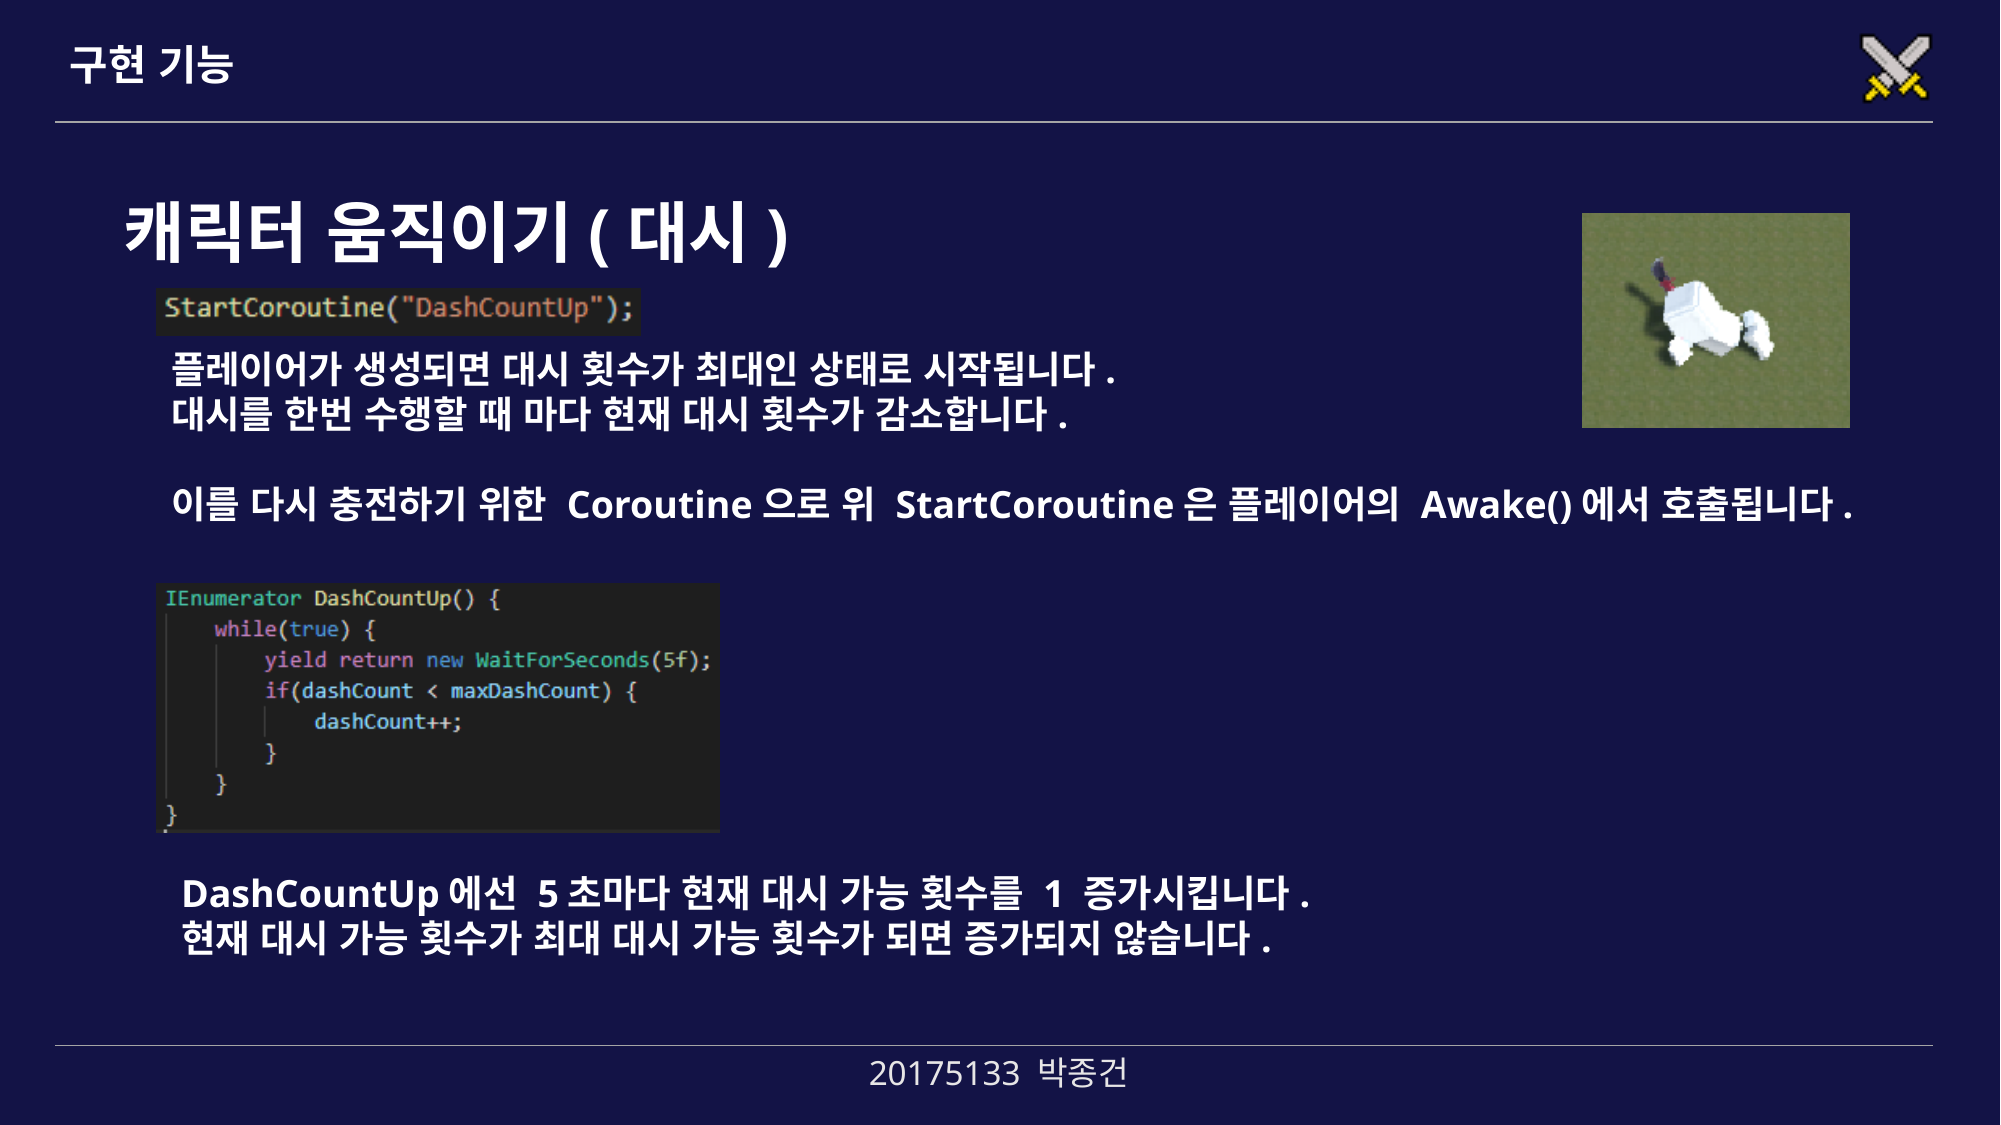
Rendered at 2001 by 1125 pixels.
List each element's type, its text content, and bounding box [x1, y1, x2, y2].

text_box DashCountUp에선 5초마다 현재 대시 가능 횟수를 1 증가시킵니다. 현재 대시 가능 횟수가 최대 대시 가능 횟수가 되면 증가되지 않습니다. [166, 862, 1898, 968]
picture [1849, 23, 1945, 119]
picture [156, 583, 720, 833]
picture [1582, 213, 1850, 428]
text_box 캐릭터 움직이기(대시) [108, 183, 1147, 279]
text_box 20175133 박종건 [853, 1049, 1147, 1125]
text_box 구현 기능 [55, 31, 1787, 96]
text_box 플레이어가 생성되면 대시 횟수가 최대인 상태로 시작됩니다. 대시를 한번 수행할 때 마다 현재 대시 횟수가 감소합니다. 이를 다시 충전하기 위한 Coroutine으로 위 StartCoroutine은 플레이어의 Awake()에서 호출됩니다. [156, 339, 1888, 534]
picture [156, 288, 641, 336]
